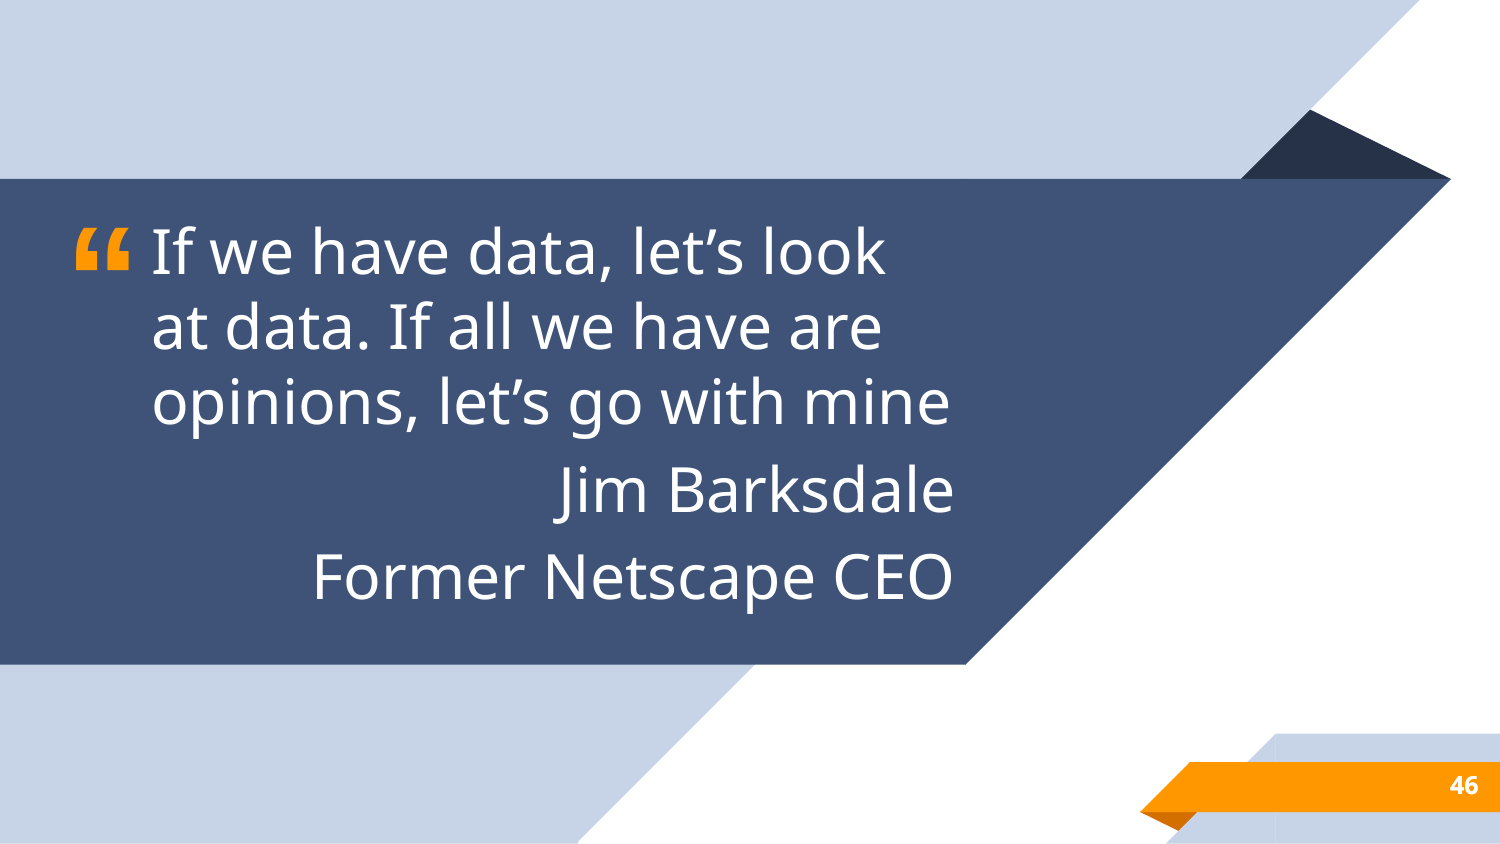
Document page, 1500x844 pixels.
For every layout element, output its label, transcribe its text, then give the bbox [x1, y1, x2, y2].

slide_number 46 [1249, 760, 1494, 813]
list If we have data, let’s look at data. If all we have are opinions, let’s go with mine Jim Barksdale Former Netscape CEO [136, 197, 972, 648]
